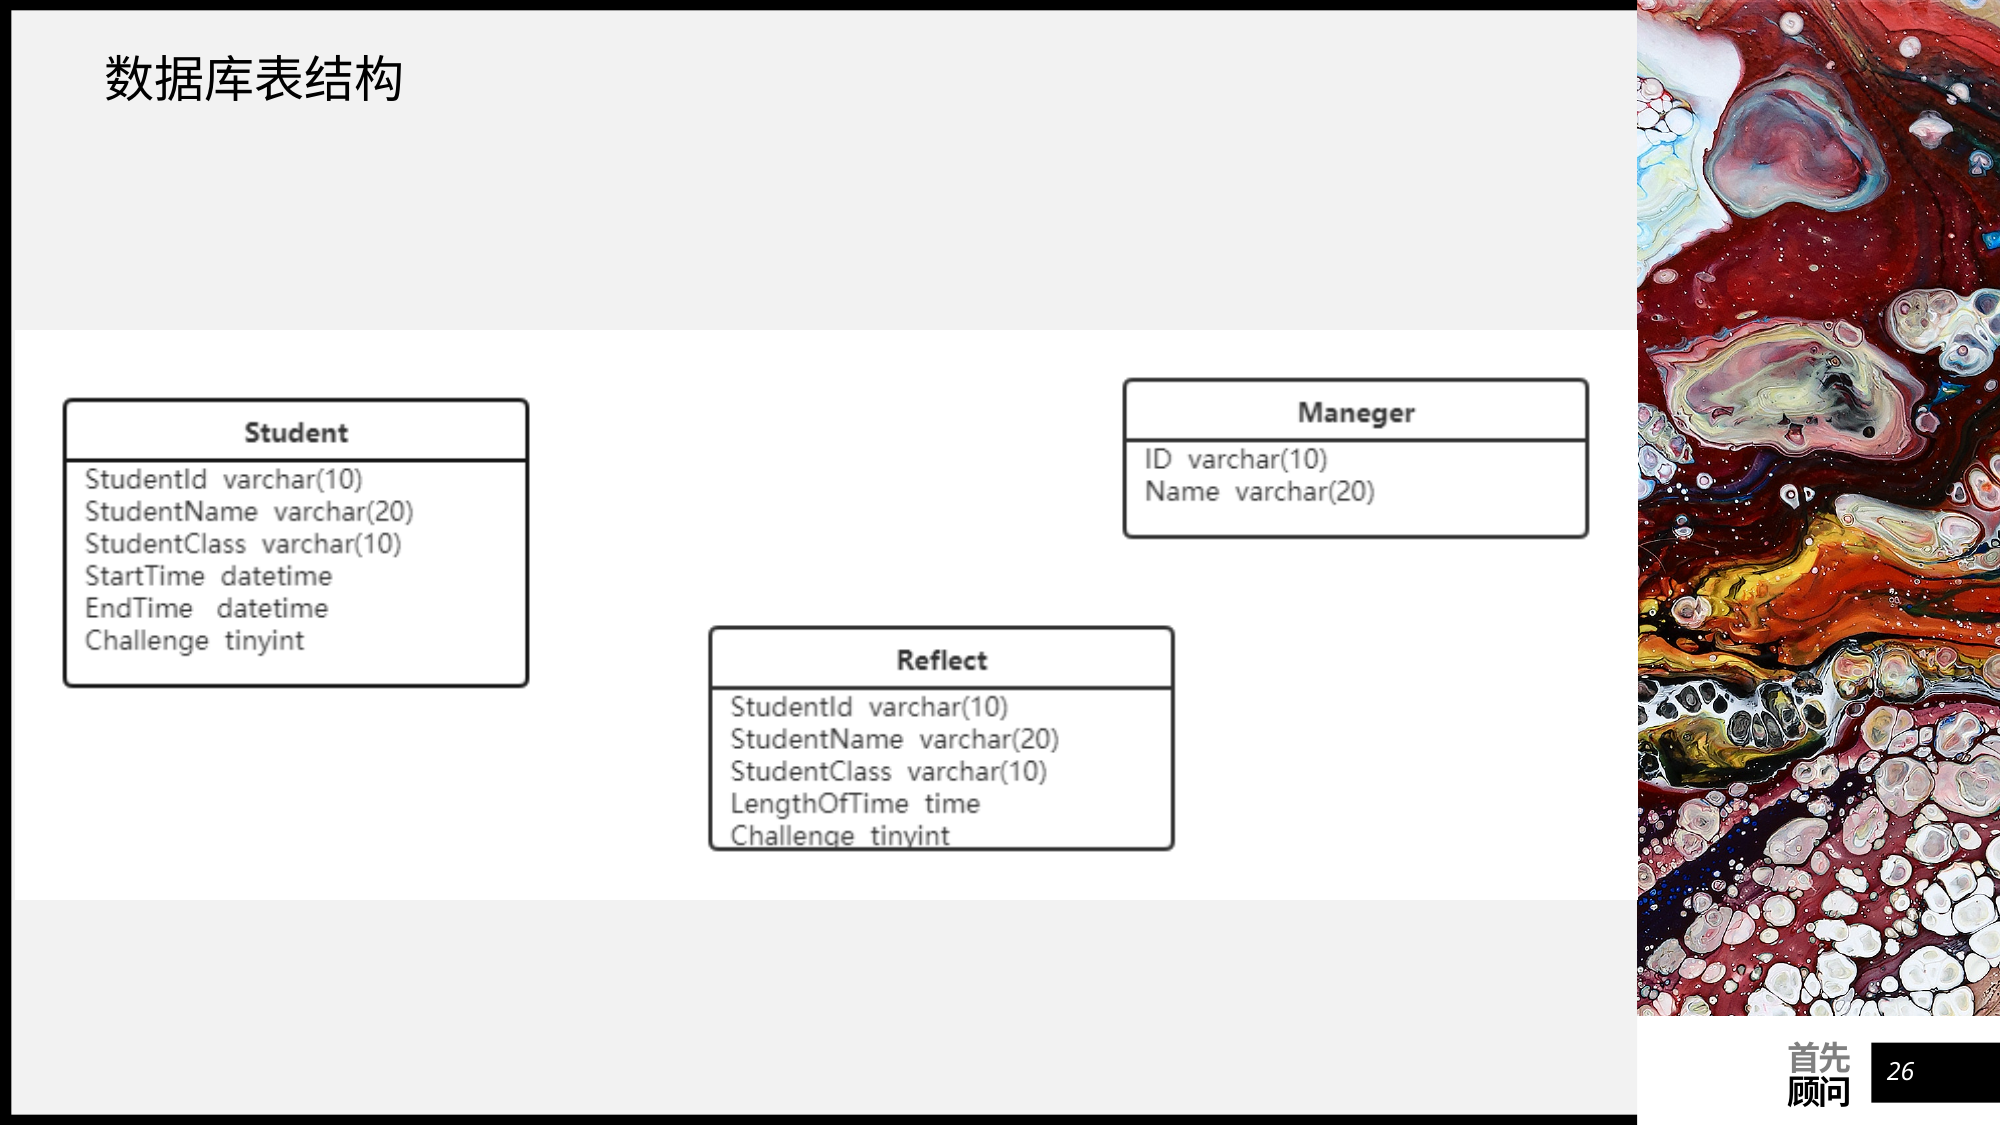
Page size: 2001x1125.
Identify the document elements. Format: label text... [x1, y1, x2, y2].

slide_number 26 [1877, 1050, 1924, 1096]
text_box 数据库表结构 [89, 40, 476, 115]
picture [15, 0, 2000, 1016]
